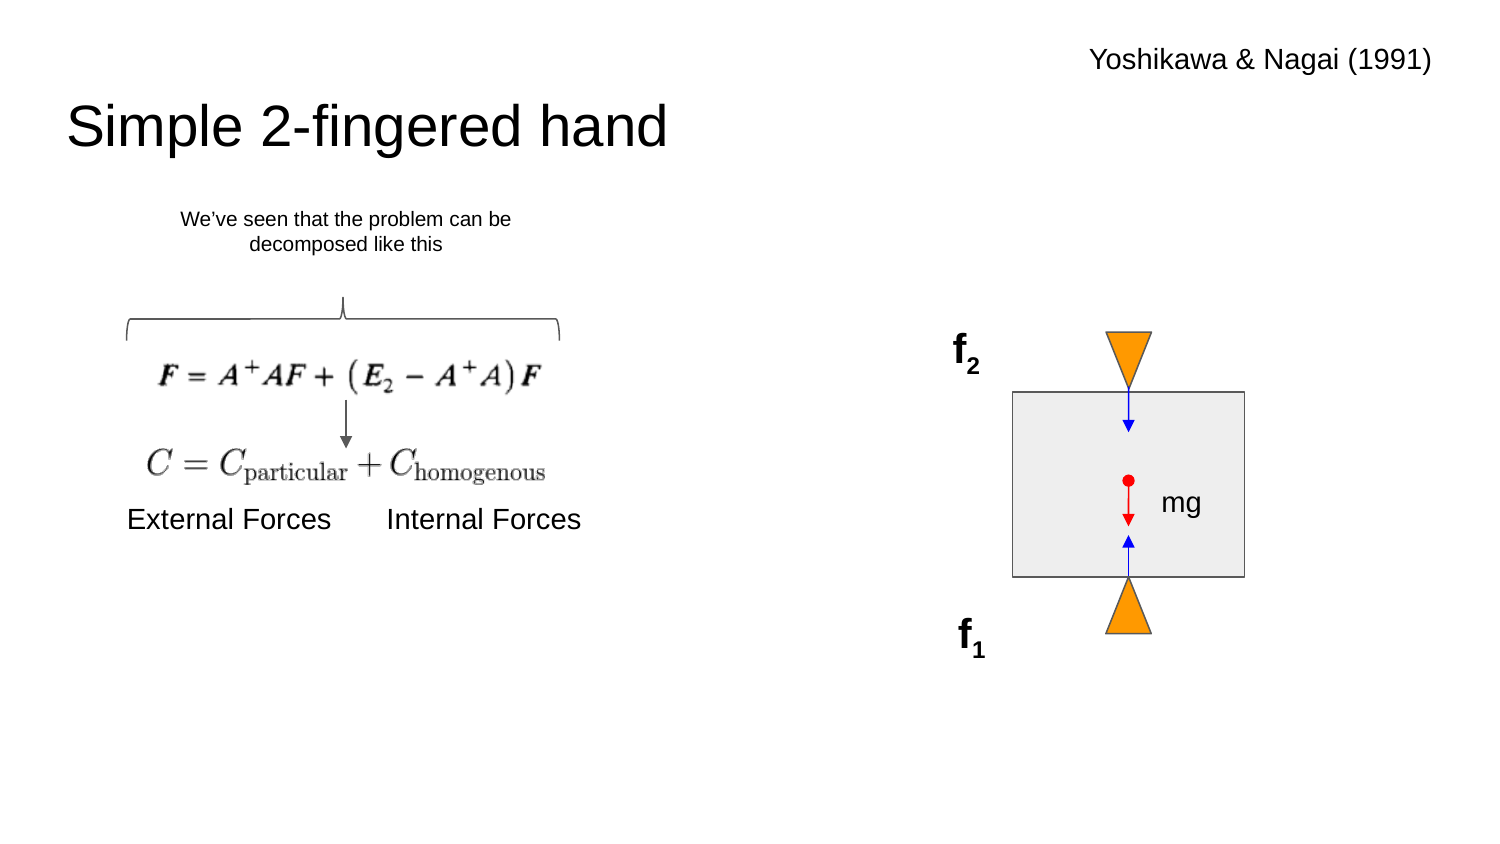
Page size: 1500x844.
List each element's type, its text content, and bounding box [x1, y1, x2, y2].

text_box [126, 297, 560, 341]
title Simple 2-fingered hand [51, 72, 1449, 167]
text_box Internal Forces [374, 485, 619, 570]
text_box f1 [942, 591, 1011, 654]
picture [147, 350, 545, 400]
text_box f2 [937, 307, 1006, 369]
text_box We’ve seen that the problem can be decomposed like this [137, 191, 555, 309]
picture [147, 448, 545, 486]
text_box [1012, 331, 1245, 634]
text_box External Forces [85, 485, 374, 570]
text_box Yoshikawa & Nagai (1991) [1074, 24, 1482, 90]
